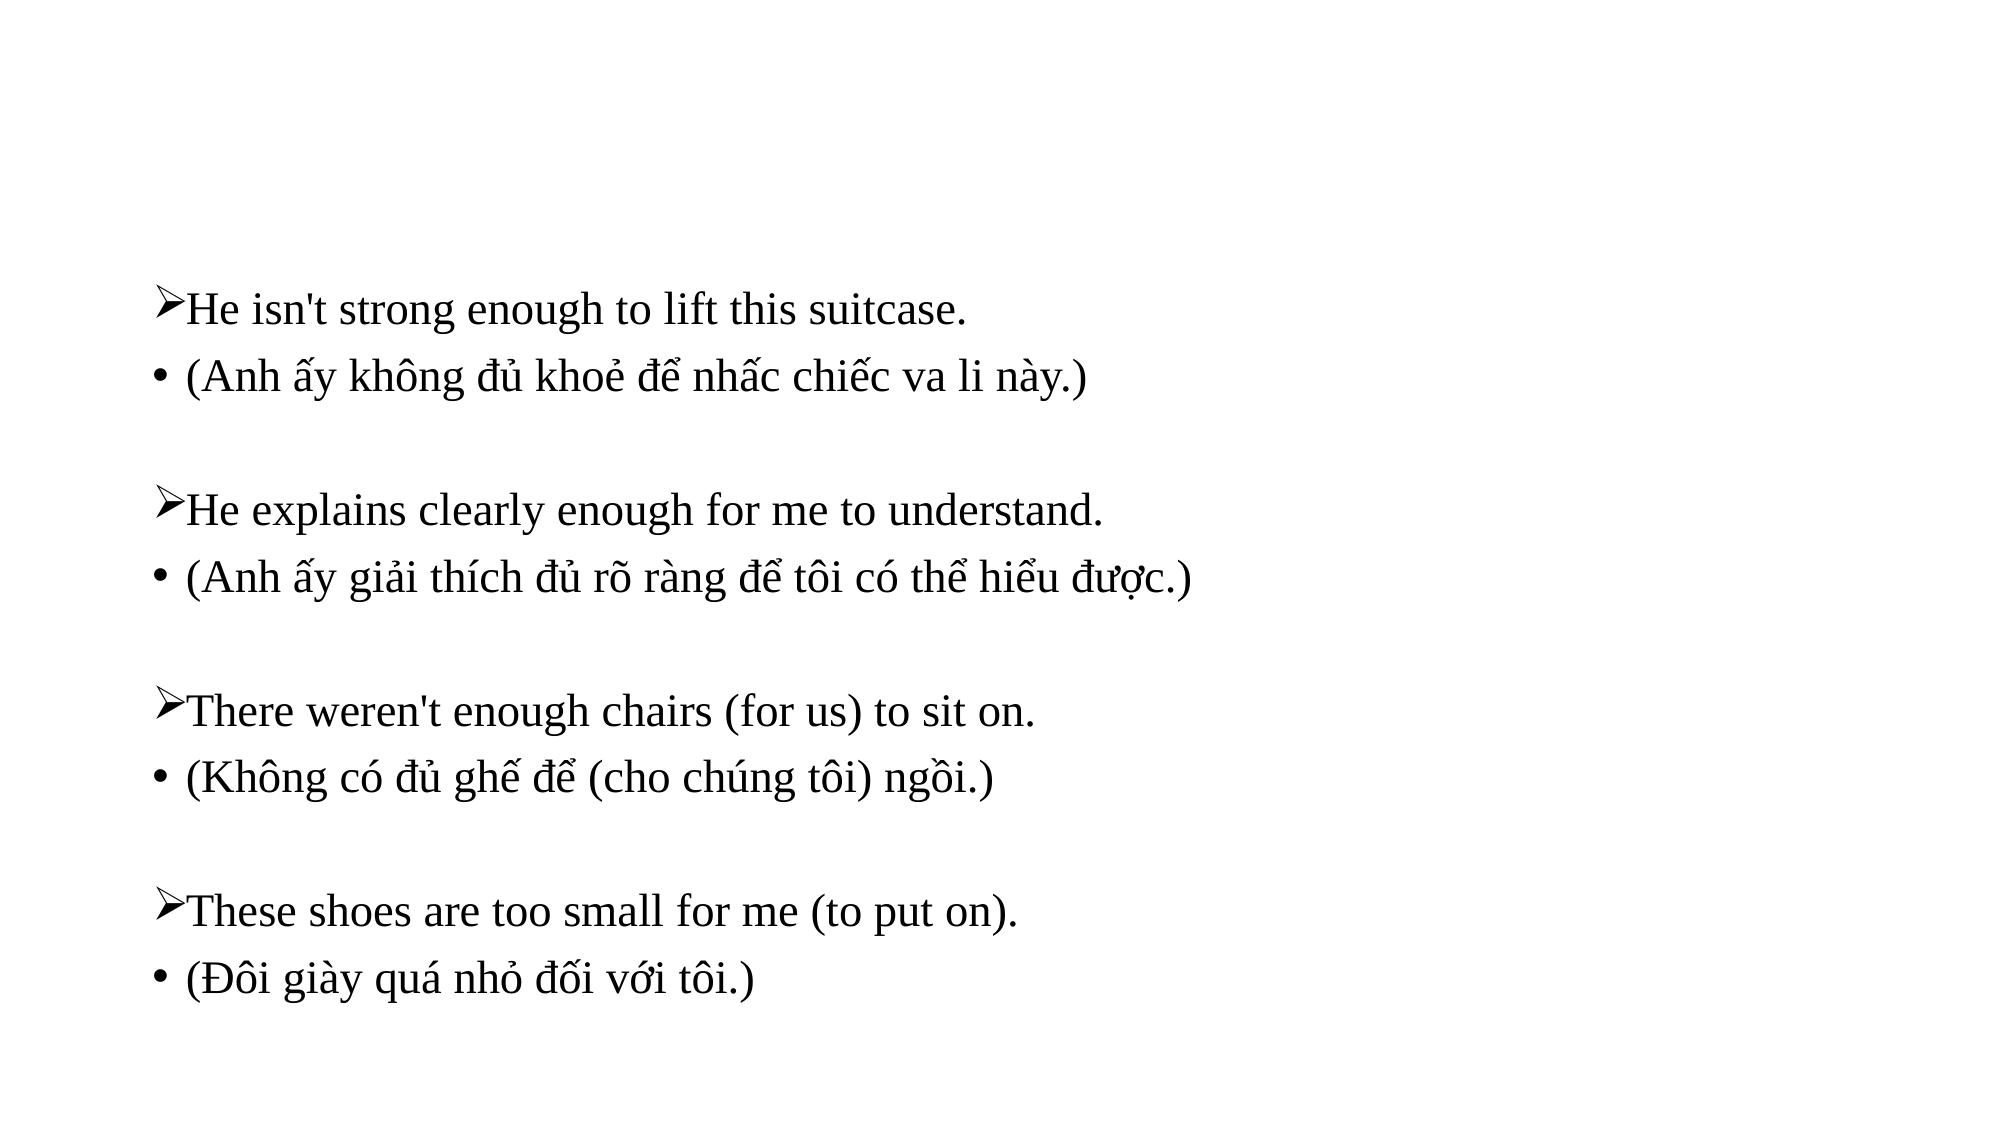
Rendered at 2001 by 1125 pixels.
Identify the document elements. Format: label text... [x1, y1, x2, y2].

list He isn't strong enough to lift this suitcase. (Anh ấy không đủ khoẻ để nhấc chiếc va li này.) He explains clearly enough for me to understand. (Anh ấy giải thích đủ rõ ràng để tôi có thể hiểu được.) There weren't enough chairs (for us) to sit on. (Không có đủ ghế để (cho chúng tôi) ngồi.) These shoes are too small for me (to put on). (Đôi giày quá nhỏ đối với tôi.) [137, 277, 1863, 1014]
